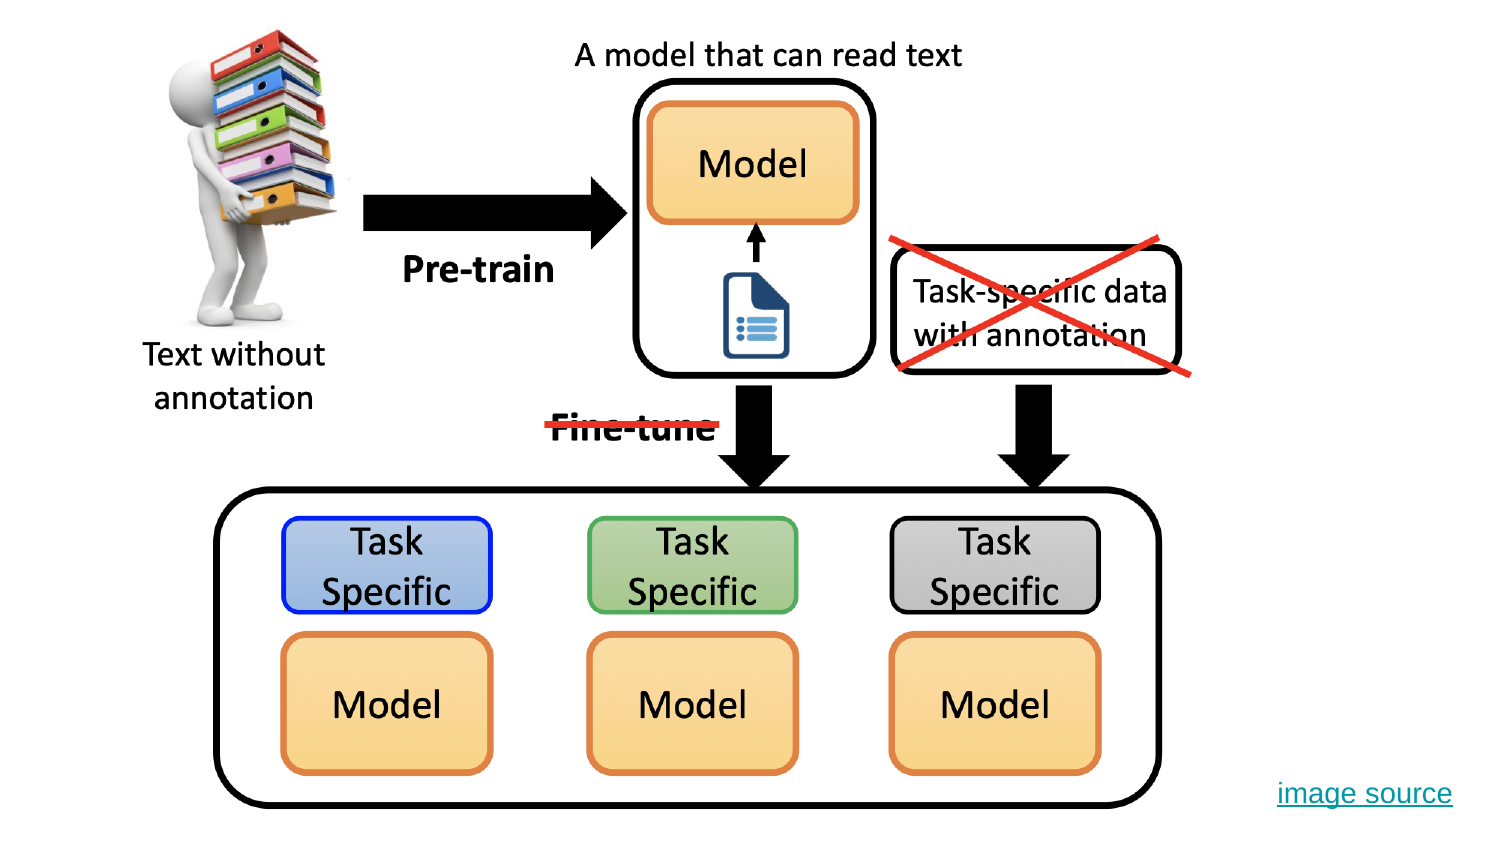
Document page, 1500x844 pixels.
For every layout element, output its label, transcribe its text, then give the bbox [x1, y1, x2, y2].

picture [128, 24, 1194, 819]
text_box image source [1262, 759, 1472, 825]
